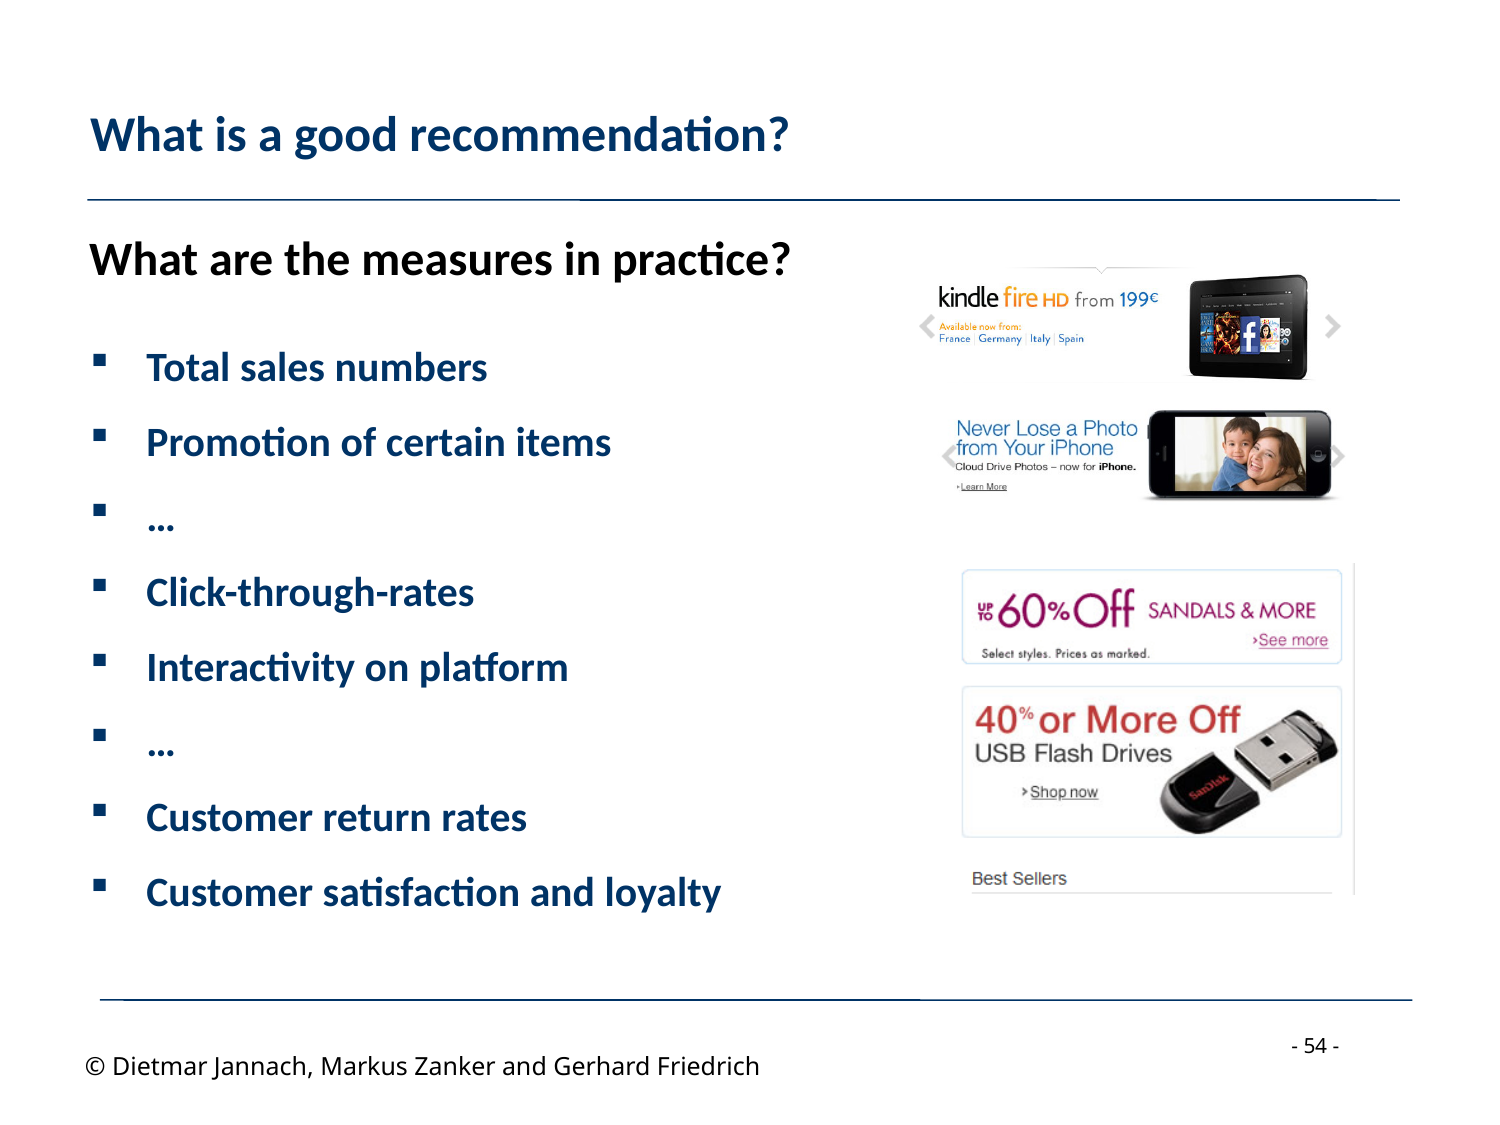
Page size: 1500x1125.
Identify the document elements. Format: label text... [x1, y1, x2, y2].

picture [915, 266, 1354, 383]
title What is a good recommendation? [74, 37, 1426, 226]
text_box What are the measures in practice? [29, 219, 833, 371]
picture [953, 563, 1355, 896]
list Total sales numbers Promotion of certain items … Click-through-rates Interactivity on platform … Customer return rates Customer satisfaction and loyalty [74, 262, 1426, 1006]
picture [937, 408, 1346, 506]
